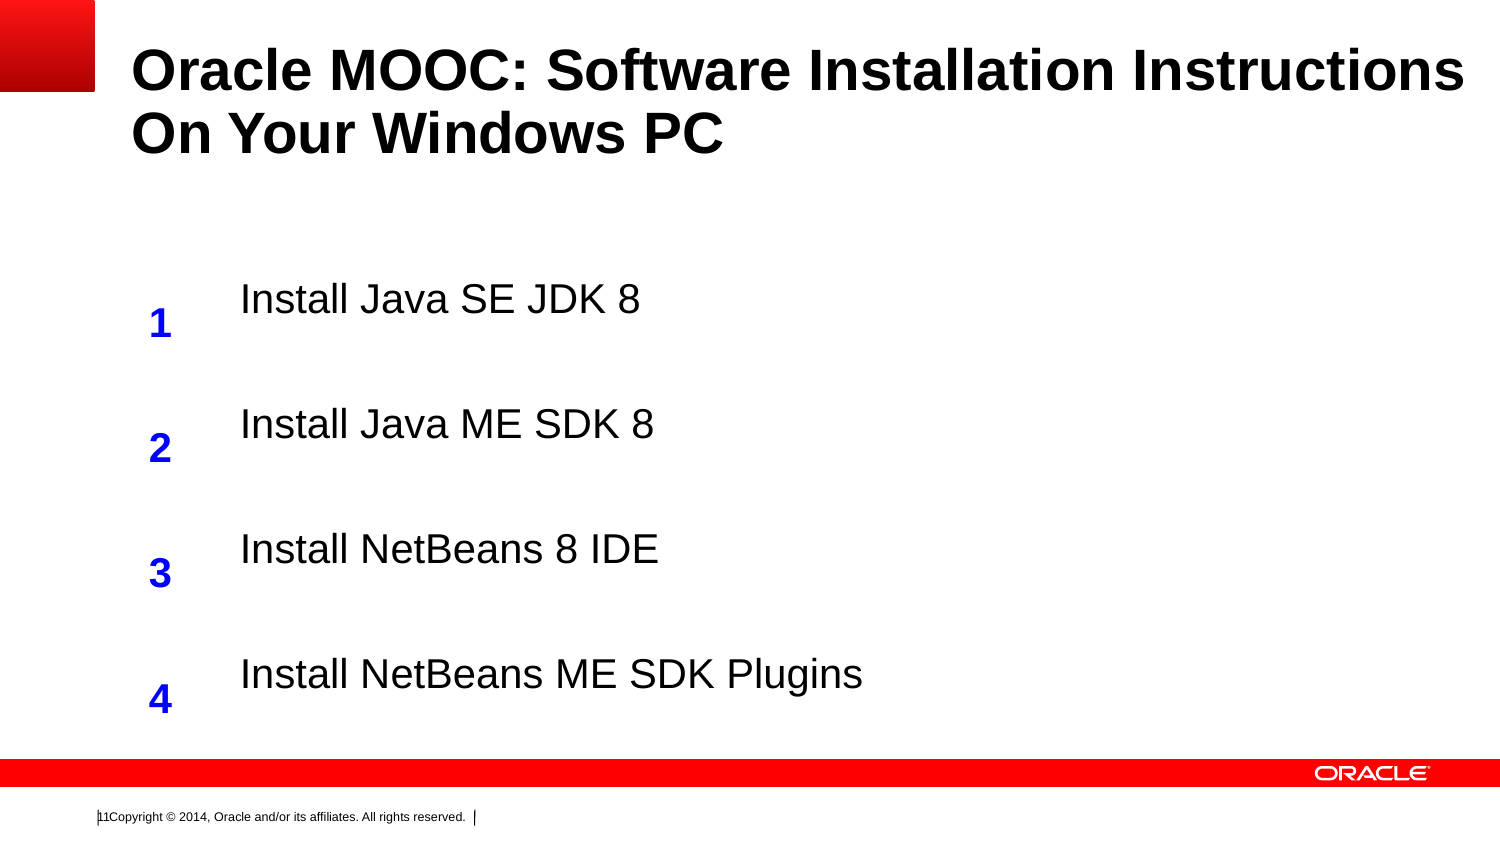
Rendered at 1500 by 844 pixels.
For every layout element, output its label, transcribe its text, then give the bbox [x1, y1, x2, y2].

text_box Install NetBeans ME SDK Plugins [224, 639, 1050, 704]
text_box Install Java SE JDK 8 [224, 264, 1050, 329]
text_box Install Java ME SDK 8 [225, 389, 1175, 454]
text_box 4 [124, 659, 188, 735]
text_box 3 [124, 533, 188, 609]
title Oracle MOOC: Software Installation Instructions On Your Windows PC [131, 40, 1482, 107]
text_box 1 [124, 283, 188, 359]
text_box Install NetBeans 8 IDE [224, 514, 1050, 579]
text_box 2 [124, 408, 188, 484]
picture [0, 759, 1500, 787]
